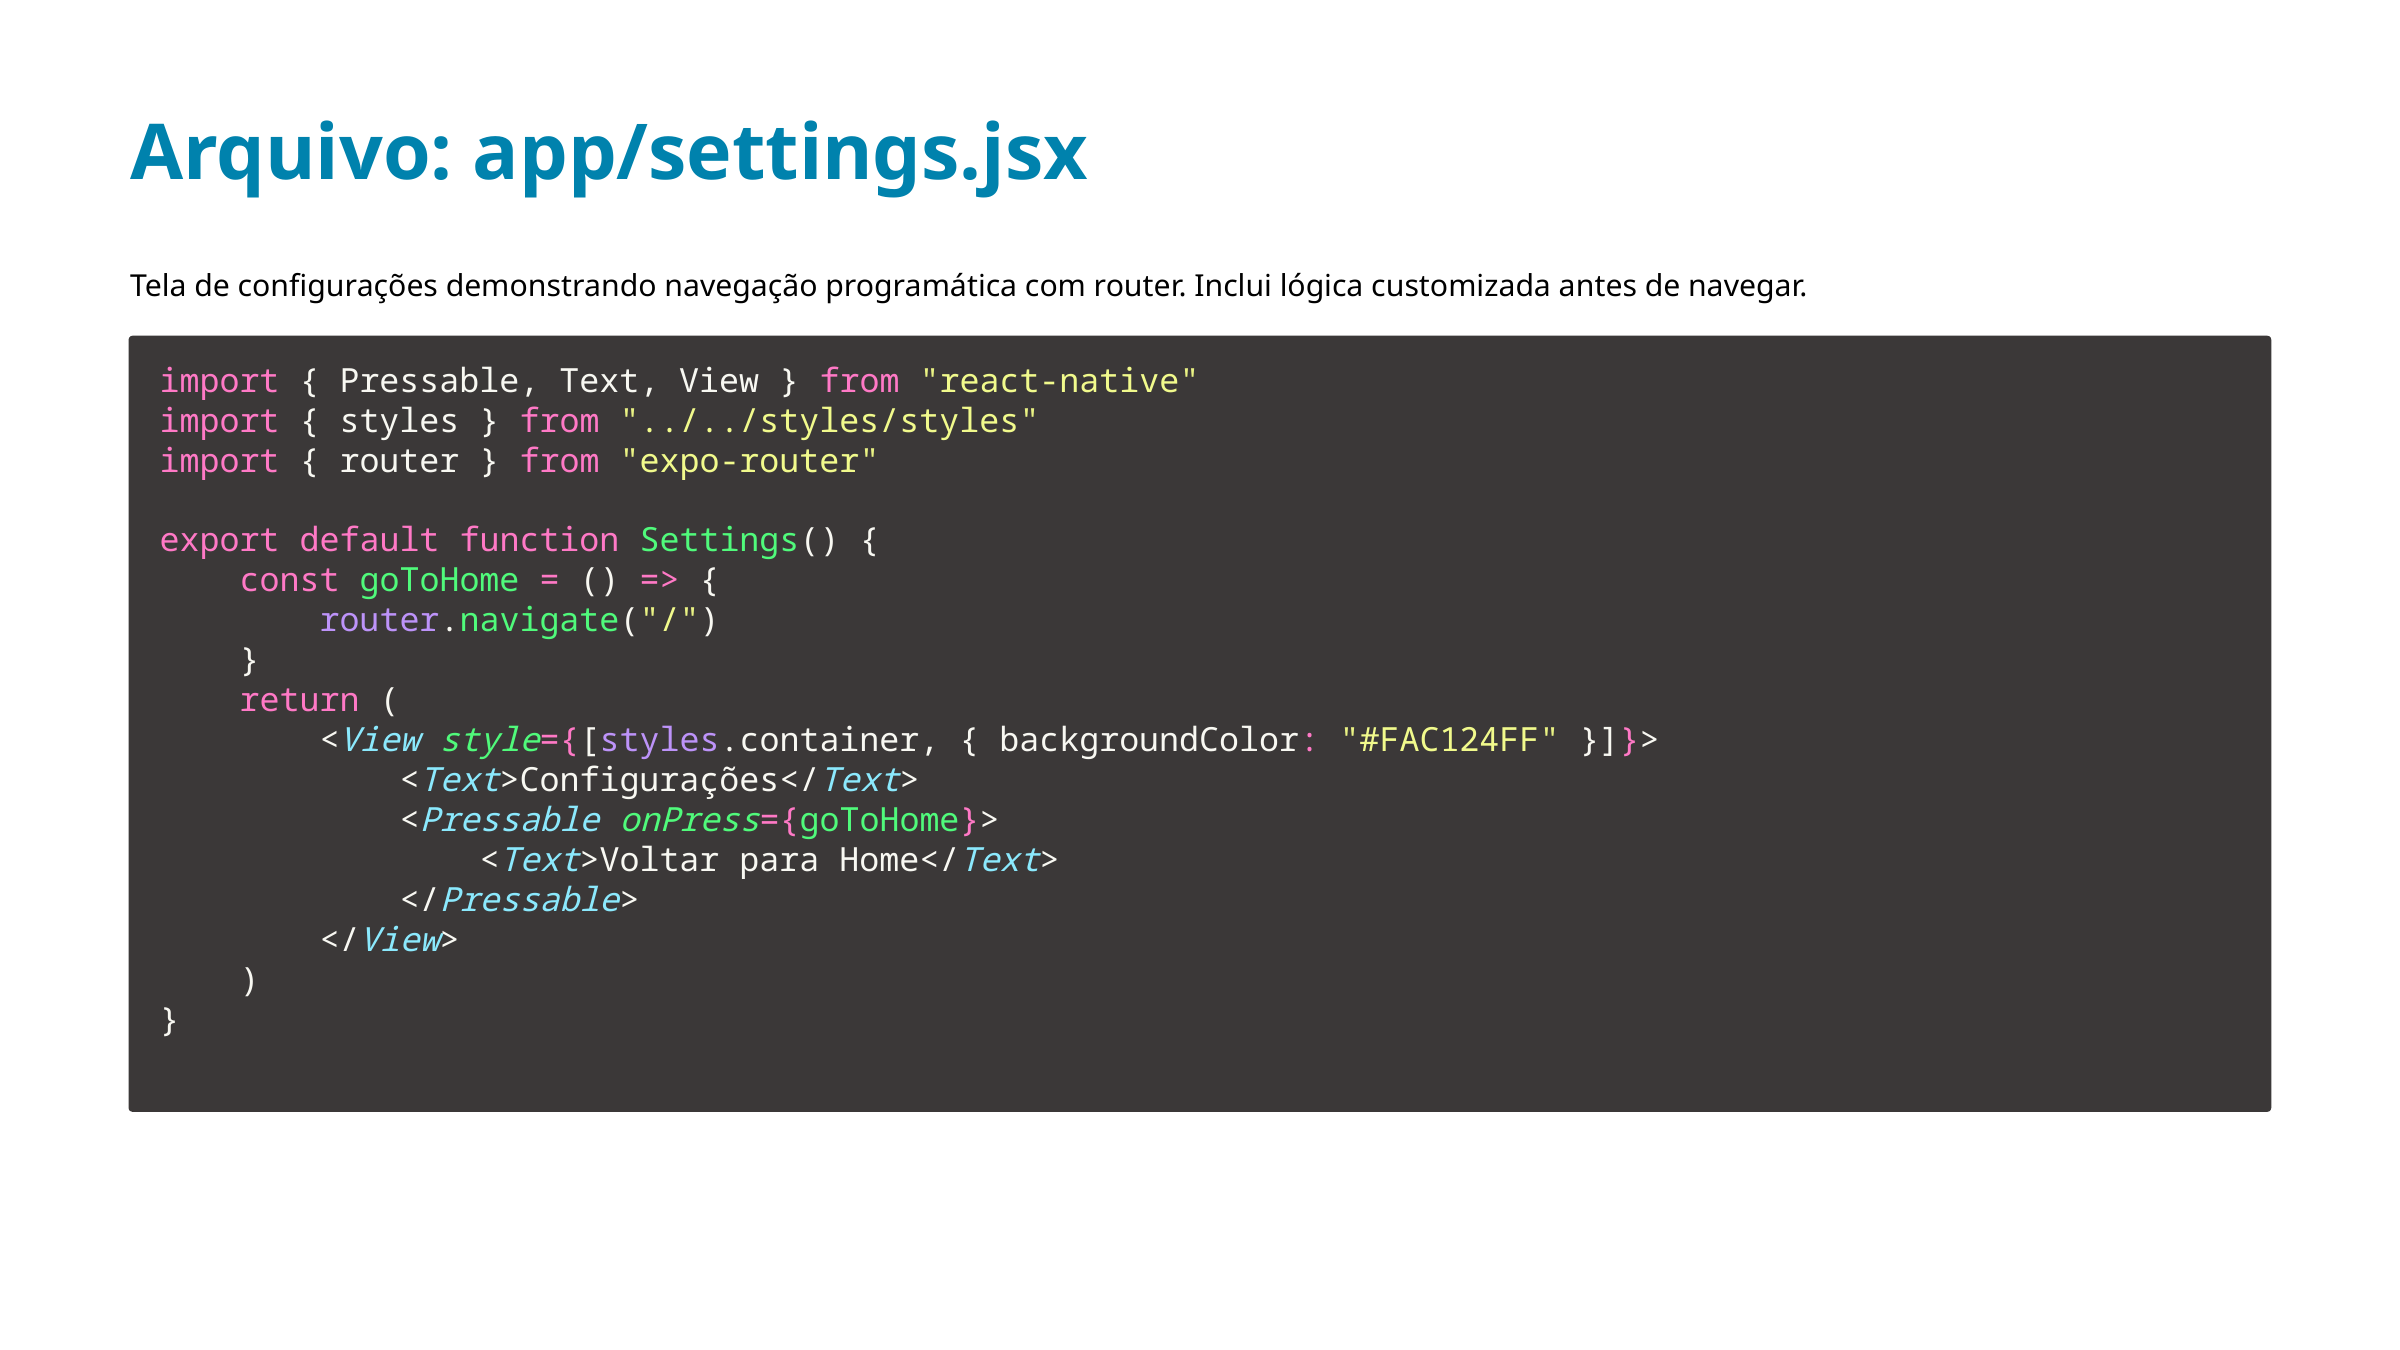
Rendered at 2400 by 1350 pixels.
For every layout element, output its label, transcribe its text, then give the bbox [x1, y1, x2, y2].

text_box Arquivo: app/settings.jsx [130, 99, 1044, 196]
text_box import { Pressable, Text, View } from "react-native" import { styles } from "../../styles/styles" import { router } from "expo-router" export default function Settings() { const goToHome = () => { router.navigate("/") } return ( <View style={[styles.container, { backgroundColor: "#FAC124FF" }]}> <Text>Configurações</Text> <Pressable onPress={goToHome}> <Text>Voltar para Home</Text> </Pressable> </View> ) } [159, 358, 2241, 1228]
text_box Tela de configurações demonstrando navegação programática com router. Inclui lógica customizada antes de navegar. [130, 254, 2270, 303]
text_box [128, 335, 2272, 1112]
